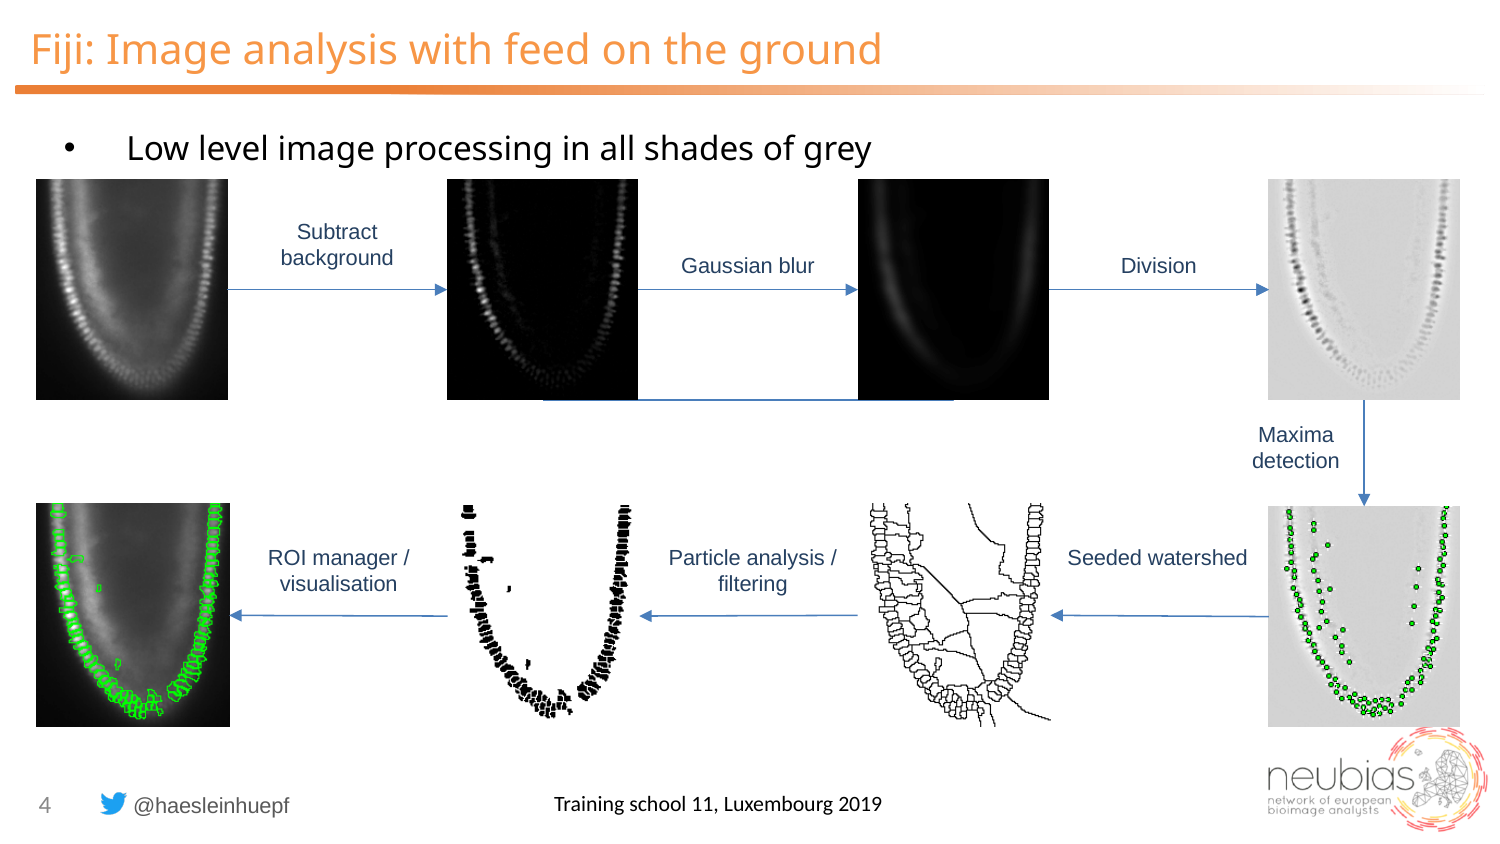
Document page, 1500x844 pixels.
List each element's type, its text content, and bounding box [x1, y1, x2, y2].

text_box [637, 179, 1049, 401]
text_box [449, 503, 1270, 728]
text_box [36, 503, 449, 728]
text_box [1051, 179, 1460, 401]
list Low level image processing in all shades of grey [36, 112, 1397, 178]
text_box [1227, 399, 1460, 728]
picture [36, 179, 226, 401]
picture [92, 783, 135, 823]
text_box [226, 179, 635, 401]
title Fiji: Image analysis with feed on the ground [15, 10, 1485, 85]
picture [1258, 725, 1489, 834]
